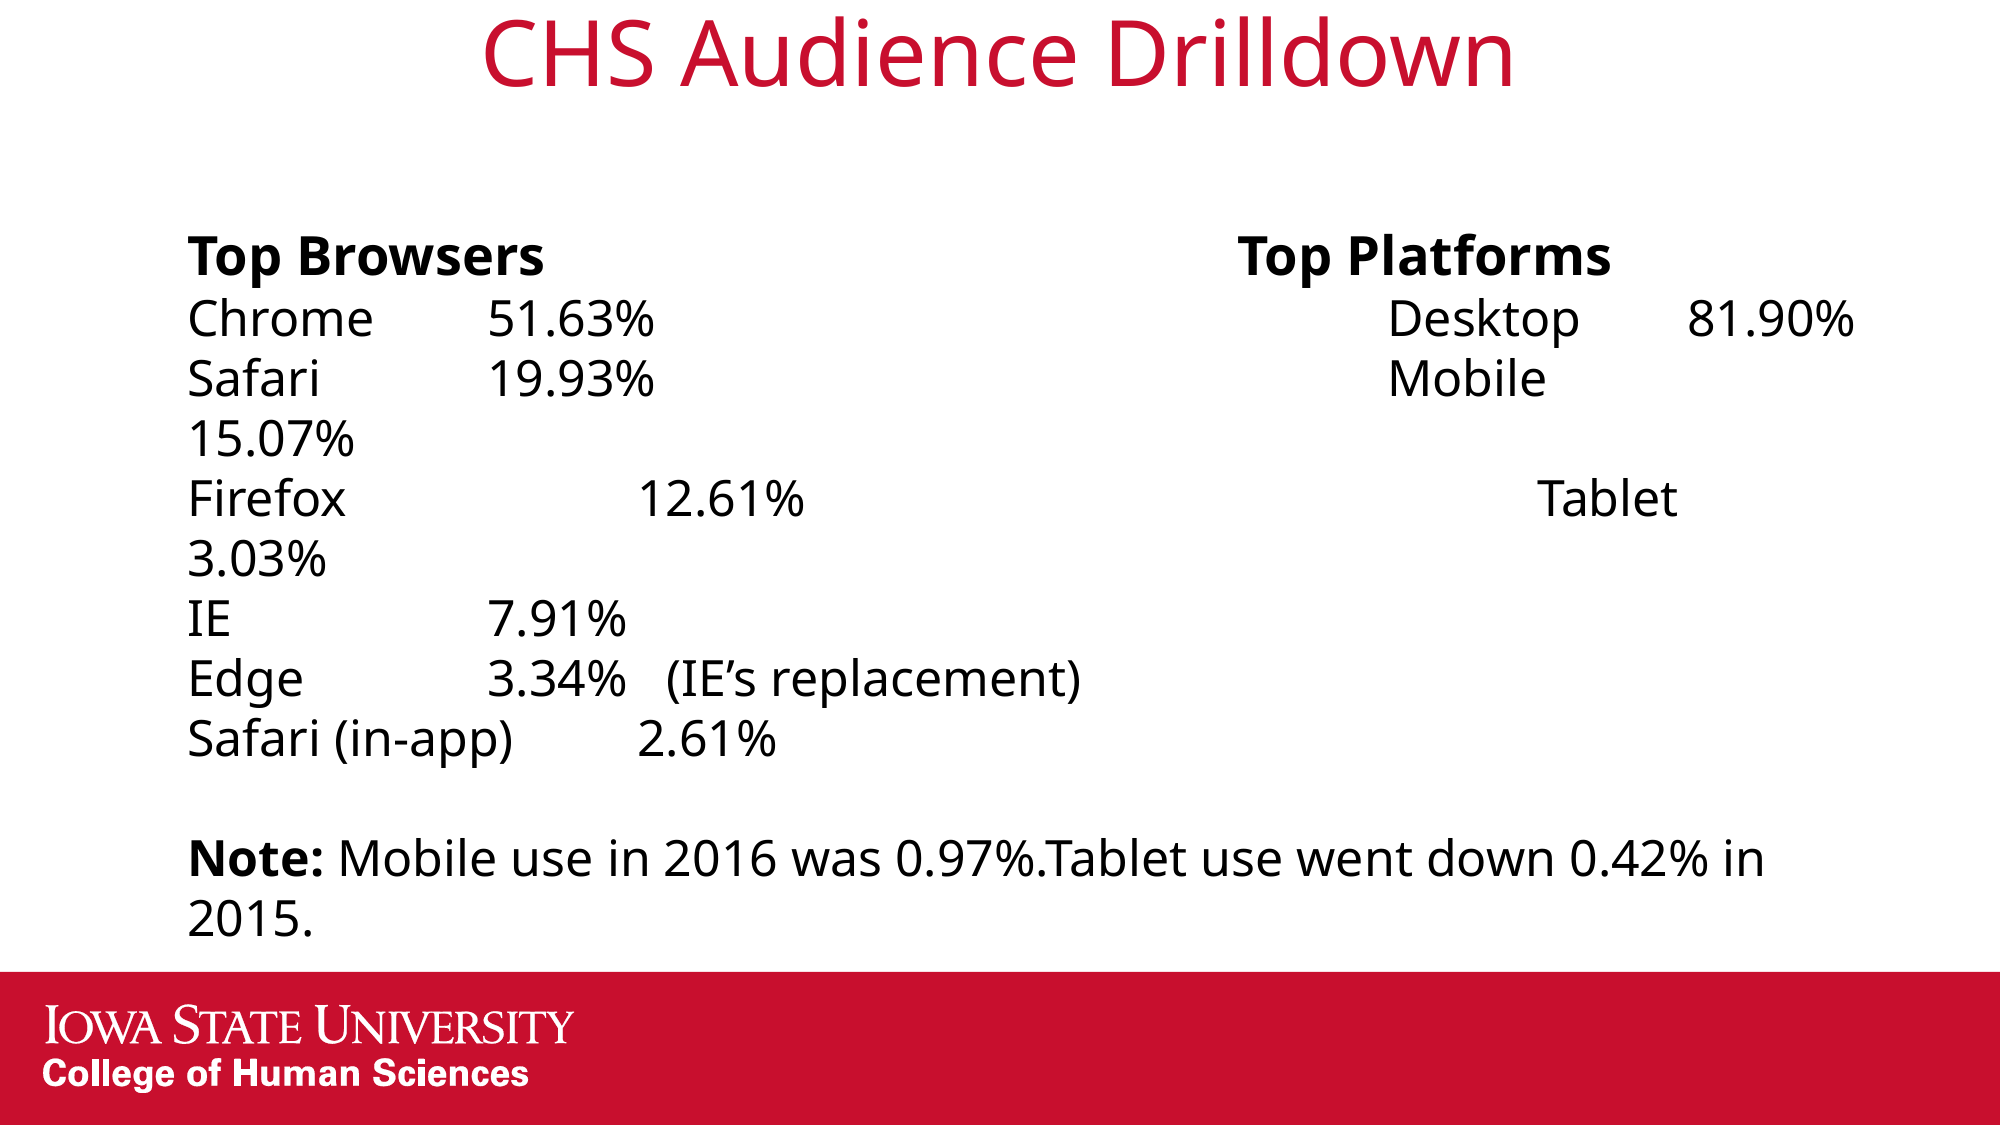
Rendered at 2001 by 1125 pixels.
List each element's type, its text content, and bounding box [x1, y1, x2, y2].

text_box [0, 971, 2000, 1125]
text_box CHS Audience Drilldown [249, 0, 1750, 155]
picture [43, 1003, 576, 1093]
text_box Top Browsers Top Platforms Chrome 51.63% Desktop 81.90% Safari 19.93% Mobile 15.07% Firefox 12.61% Tablet 3.03% IE 7.91% Edge 3.34% (IE’s replacement) Safari (in-app) 2.61% Note: Mobile use in 2016 was 0.97%.Tablet use went down 0.42% in 2015. [172, 213, 1908, 1074]
